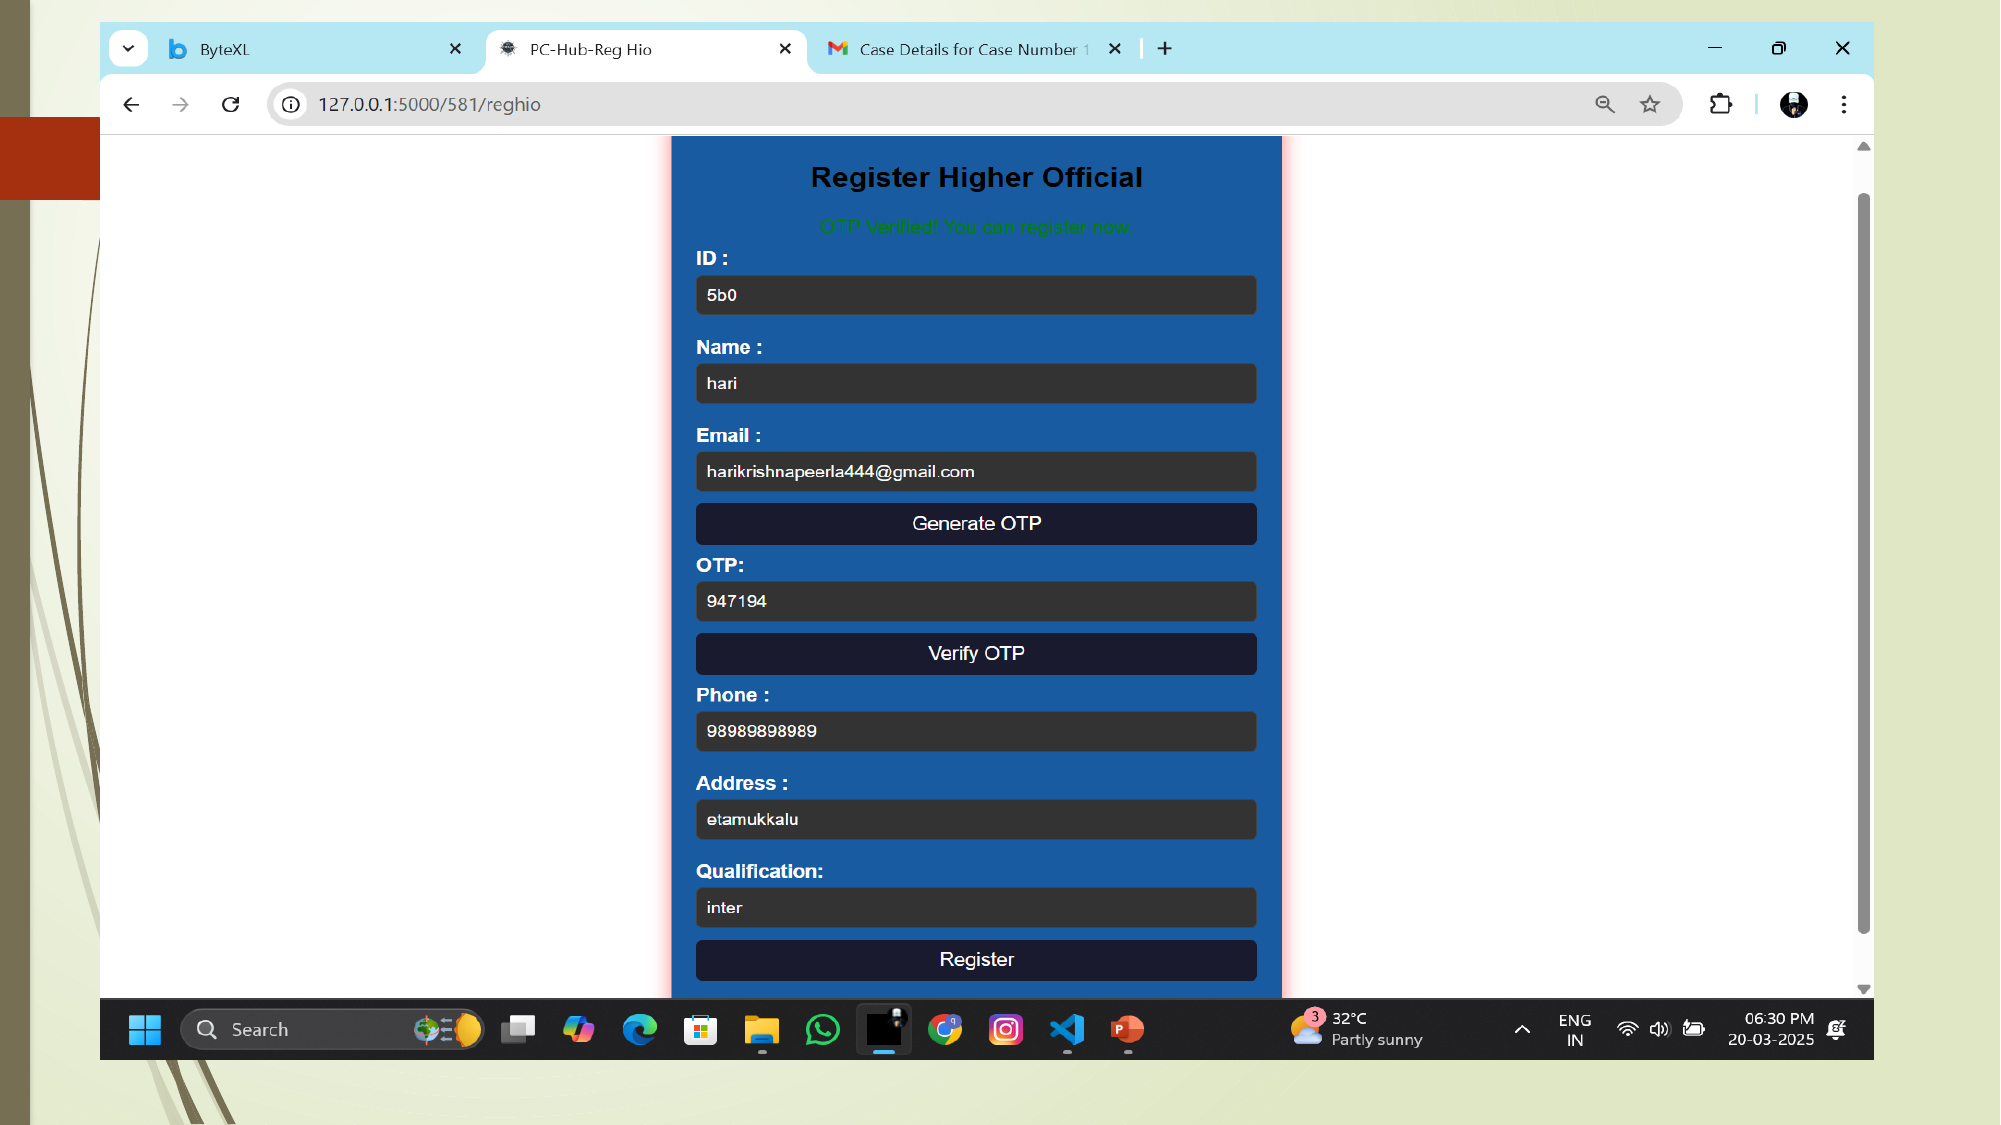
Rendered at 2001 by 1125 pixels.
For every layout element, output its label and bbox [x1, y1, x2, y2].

picture [100, 22, 1874, 1061]
